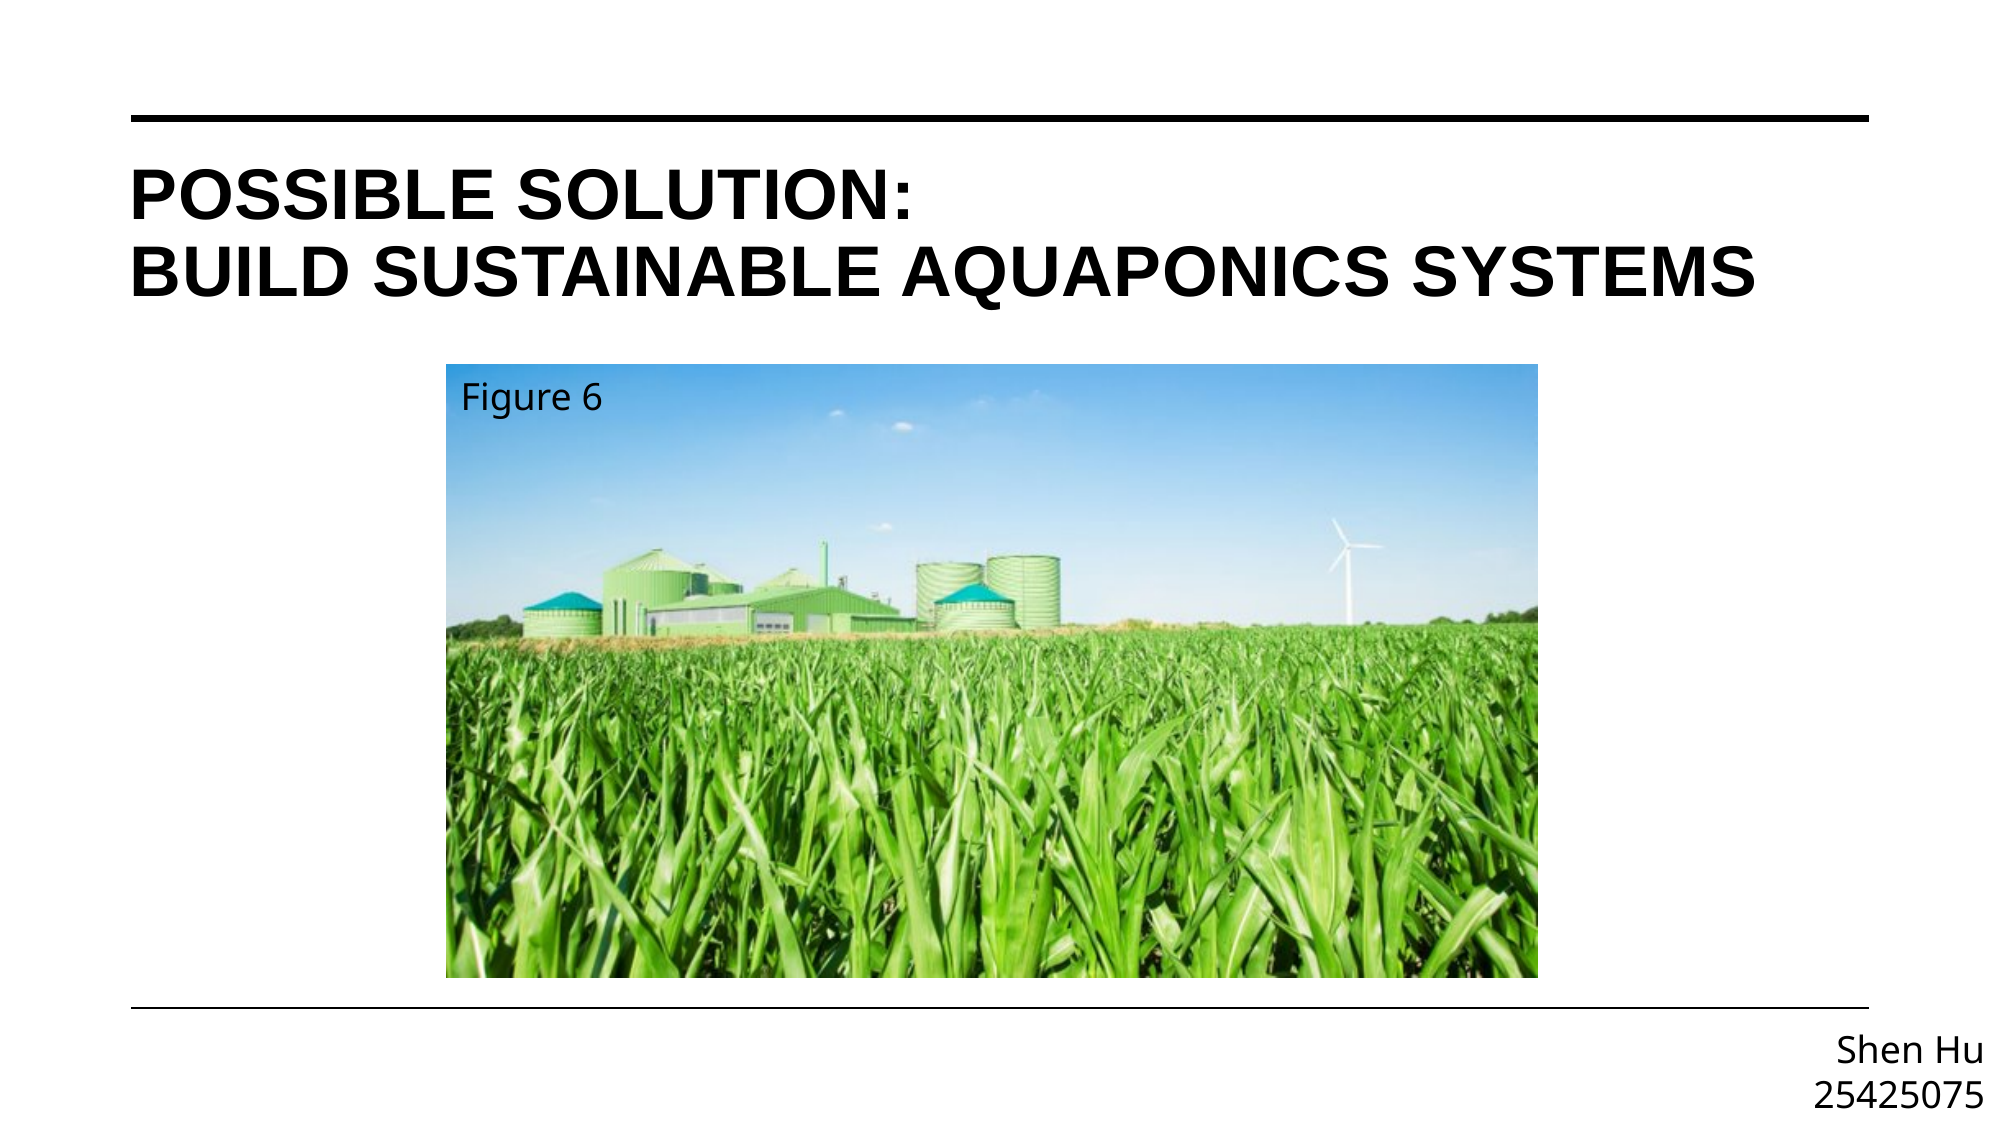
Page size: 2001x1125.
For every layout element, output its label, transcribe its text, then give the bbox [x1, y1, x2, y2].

title Possible solution: Build sustainable aquaponics systems [114, 149, 1869, 365]
text_box Shen Hu 25425075 [1586, 1018, 2000, 1124]
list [446, 364, 1538, 978]
